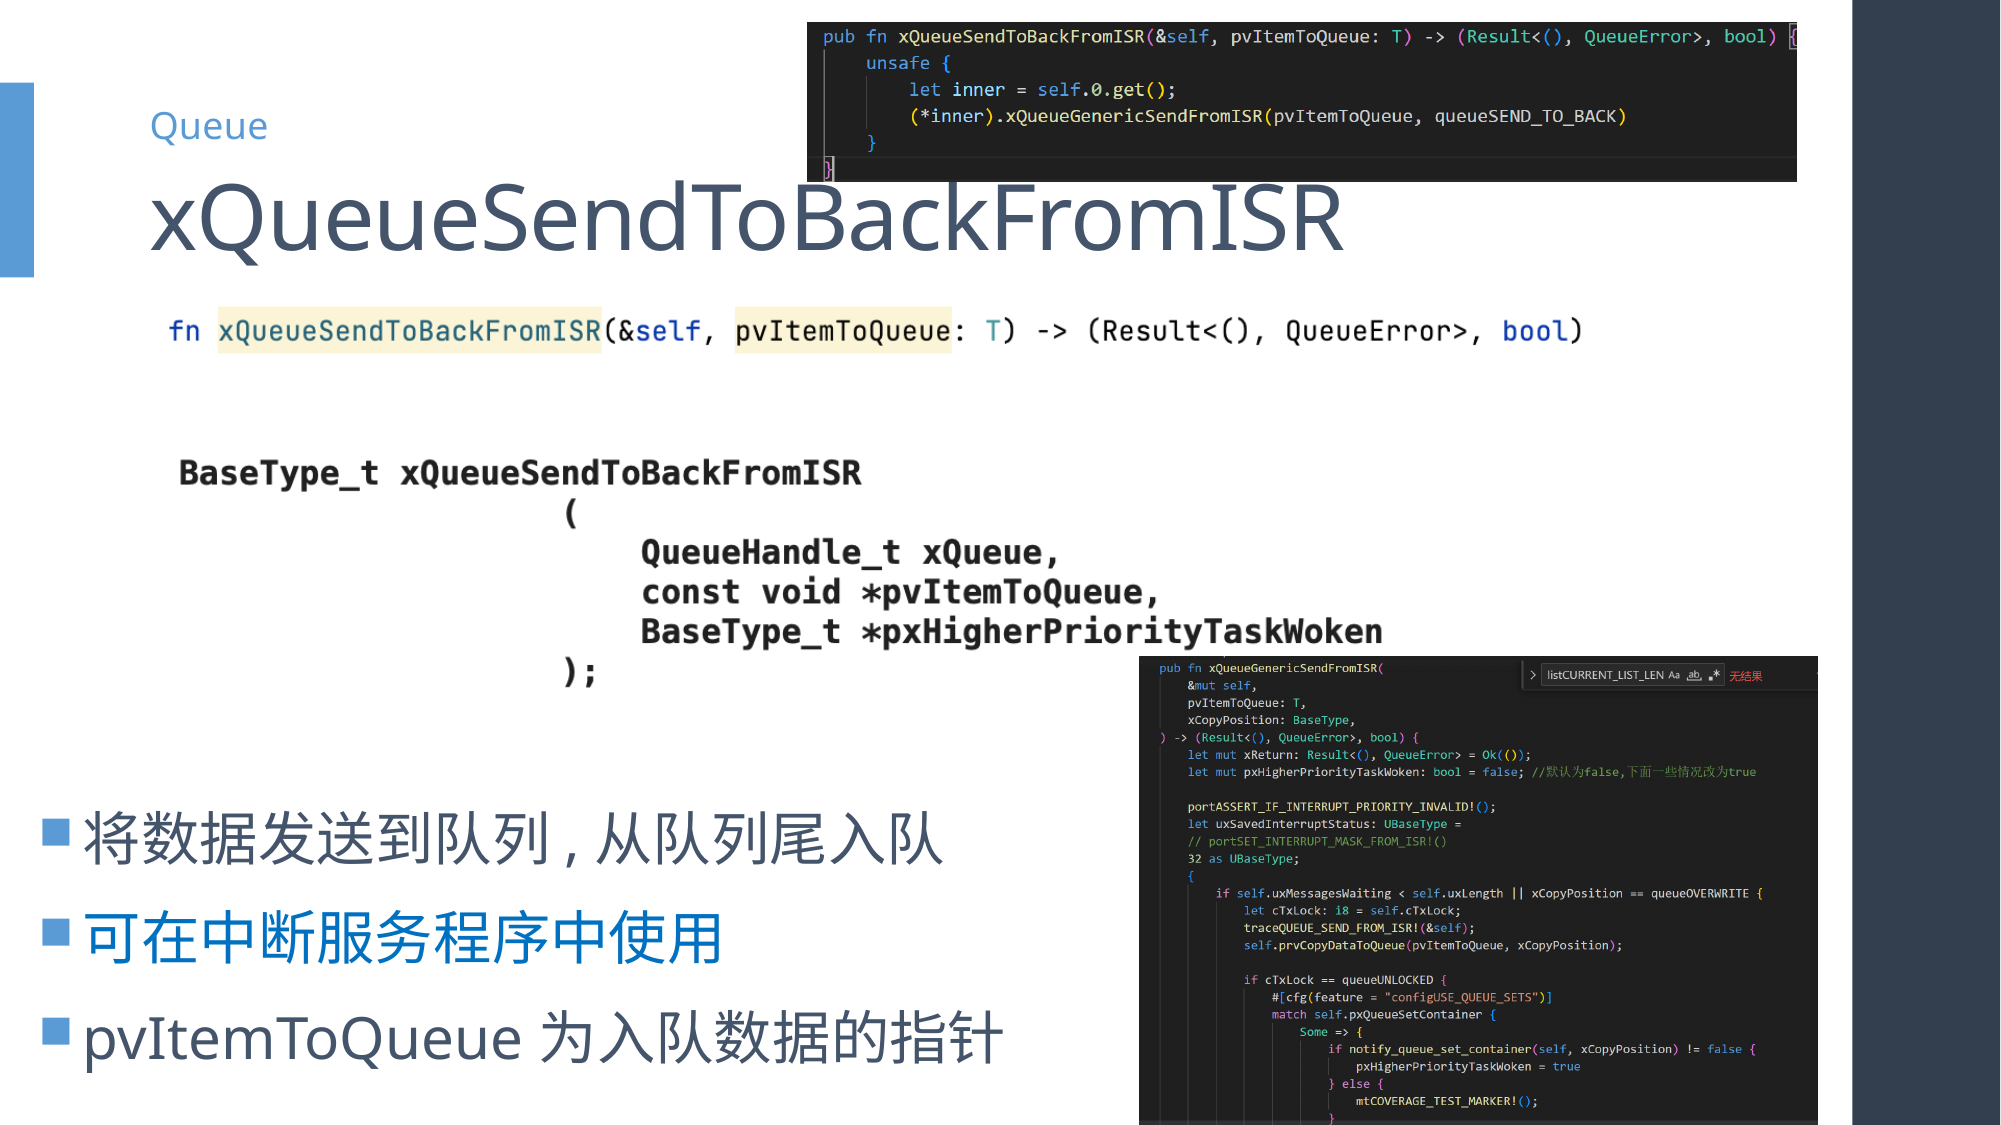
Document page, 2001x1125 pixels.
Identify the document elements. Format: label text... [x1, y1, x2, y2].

list Queue [134, 89, 800, 156]
slide_number [1852, 1012, 2000, 1110]
picture [167, 298, 1598, 362]
picture [167, 397, 1818, 1125]
title xQueueSendToBackFromISR [134, 156, 1734, 278]
picture [807, 21, 1798, 182]
list 将数据发送到队列,从队列尾入队 可在中断服务程序中使用 pvItemToQueue为入队数据的指针 [23, 799, 1132, 1125]
